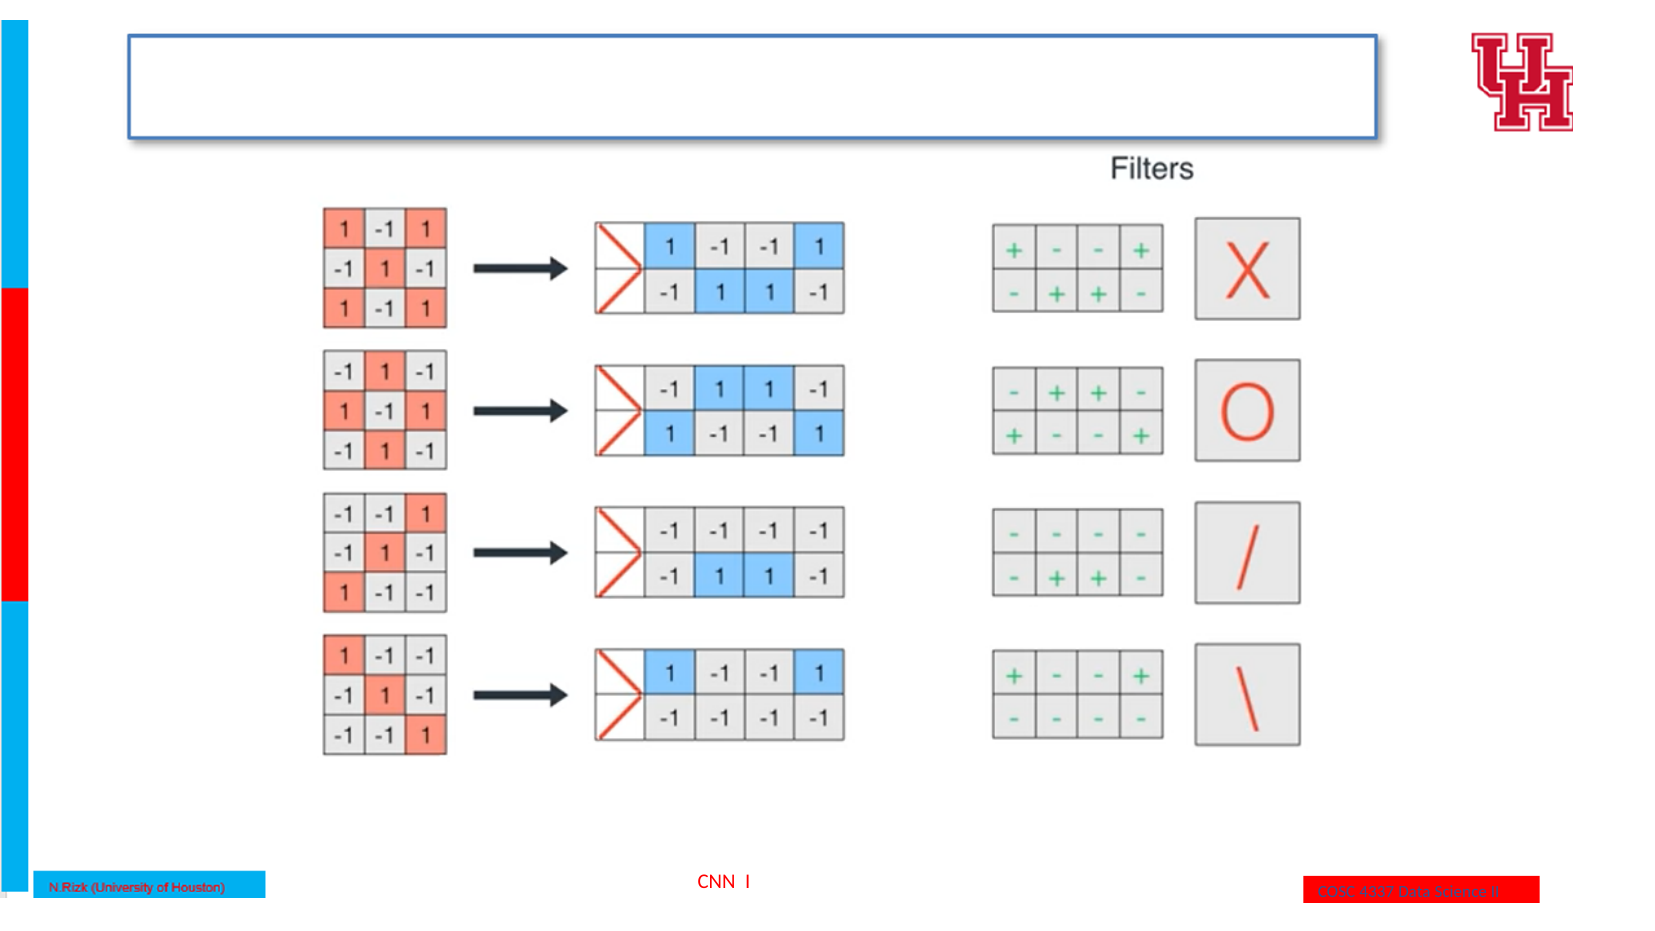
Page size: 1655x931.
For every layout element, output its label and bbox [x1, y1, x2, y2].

picture [159, 883, 168, 891]
picture [193, 884, 207, 891]
picture [0, 20, 1573, 898]
picture [208, 885, 218, 891]
picture [102, 883, 152, 894]
picture [172, 883, 183, 891]
picture [50, 883, 58, 891]
picture [63, 883, 87, 891]
picture [92, 883, 98, 894]
